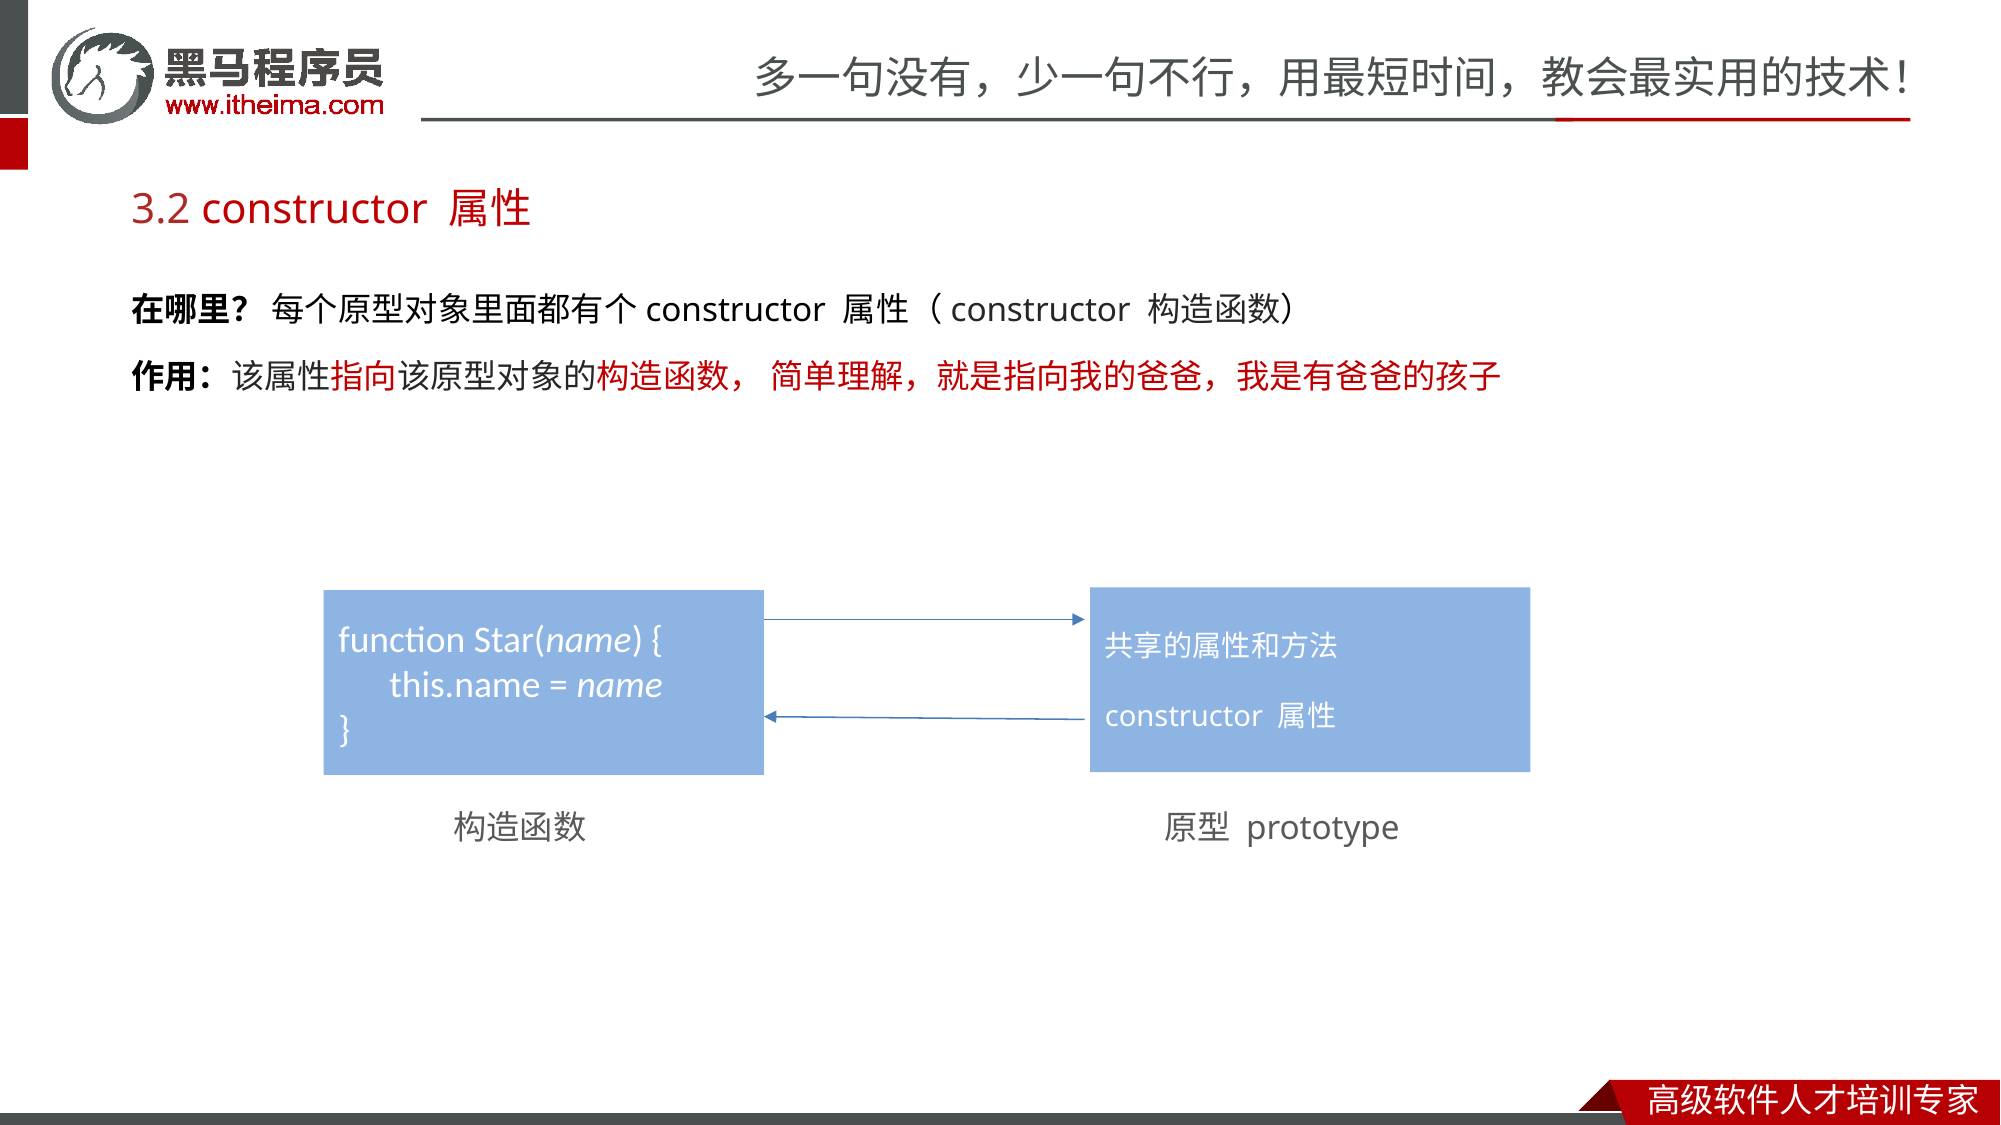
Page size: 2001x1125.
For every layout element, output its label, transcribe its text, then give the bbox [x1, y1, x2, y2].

text_box 构造函数 [438, 798, 602, 854]
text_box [763, 716, 1085, 720]
picture [50, 26, 384, 125]
text_box function Star(name) { this.name = name } [322, 588, 766, 777]
text_box 原型 prototype [1149, 798, 1415, 854]
list 在哪里？ 每个原型对象里面都有个constructor 属性（constructor 构造函数） 作用：该属性指向该原型对象的构造函数， 简单理解，就是指向我的爸爸，我是有爸爸的孩子 [116, 261, 1939, 1106]
title 3.2 constructor 属性 [116, 164, 1880, 250]
text_box 共享的属性和方法 constructor 属性 [1088, 585, 1532, 774]
